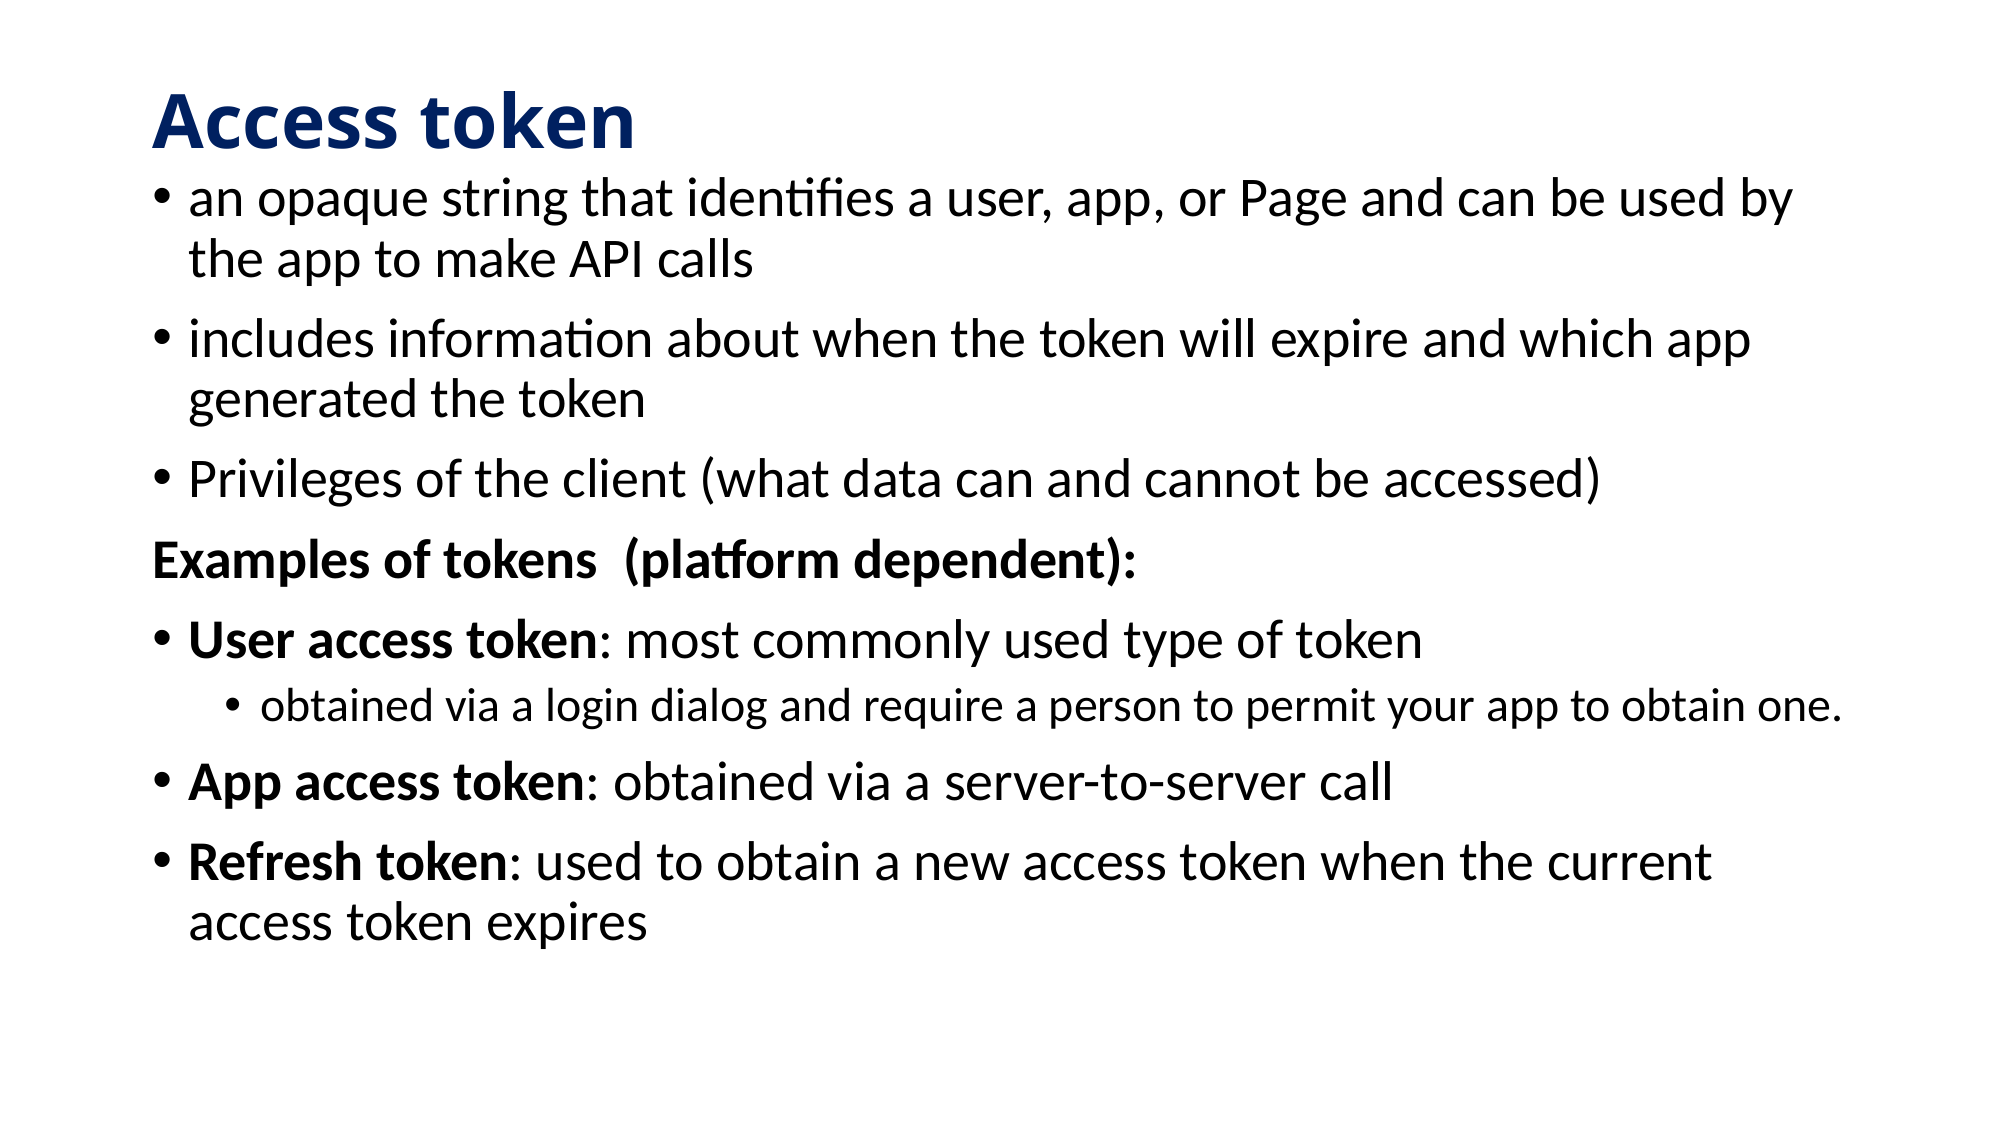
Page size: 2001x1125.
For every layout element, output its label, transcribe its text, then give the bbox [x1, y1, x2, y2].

title Access token [137, 59, 1863, 161]
list an opaque string that identifies a user, app, or Page and can be used by the app to make API calls includes information about when the token will expire and which app generated the token Privileges of the client (what data can and cannot be accessed) Examples of tokens (platform dependent): User access token: most commonly used type of token obtained via a login dialog and require a person to permit your app to obtain one. App access token: obtained via a server-to-server call Refresh token: used to obtain a new access token when the current access token expires [137, 161, 1863, 1014]
